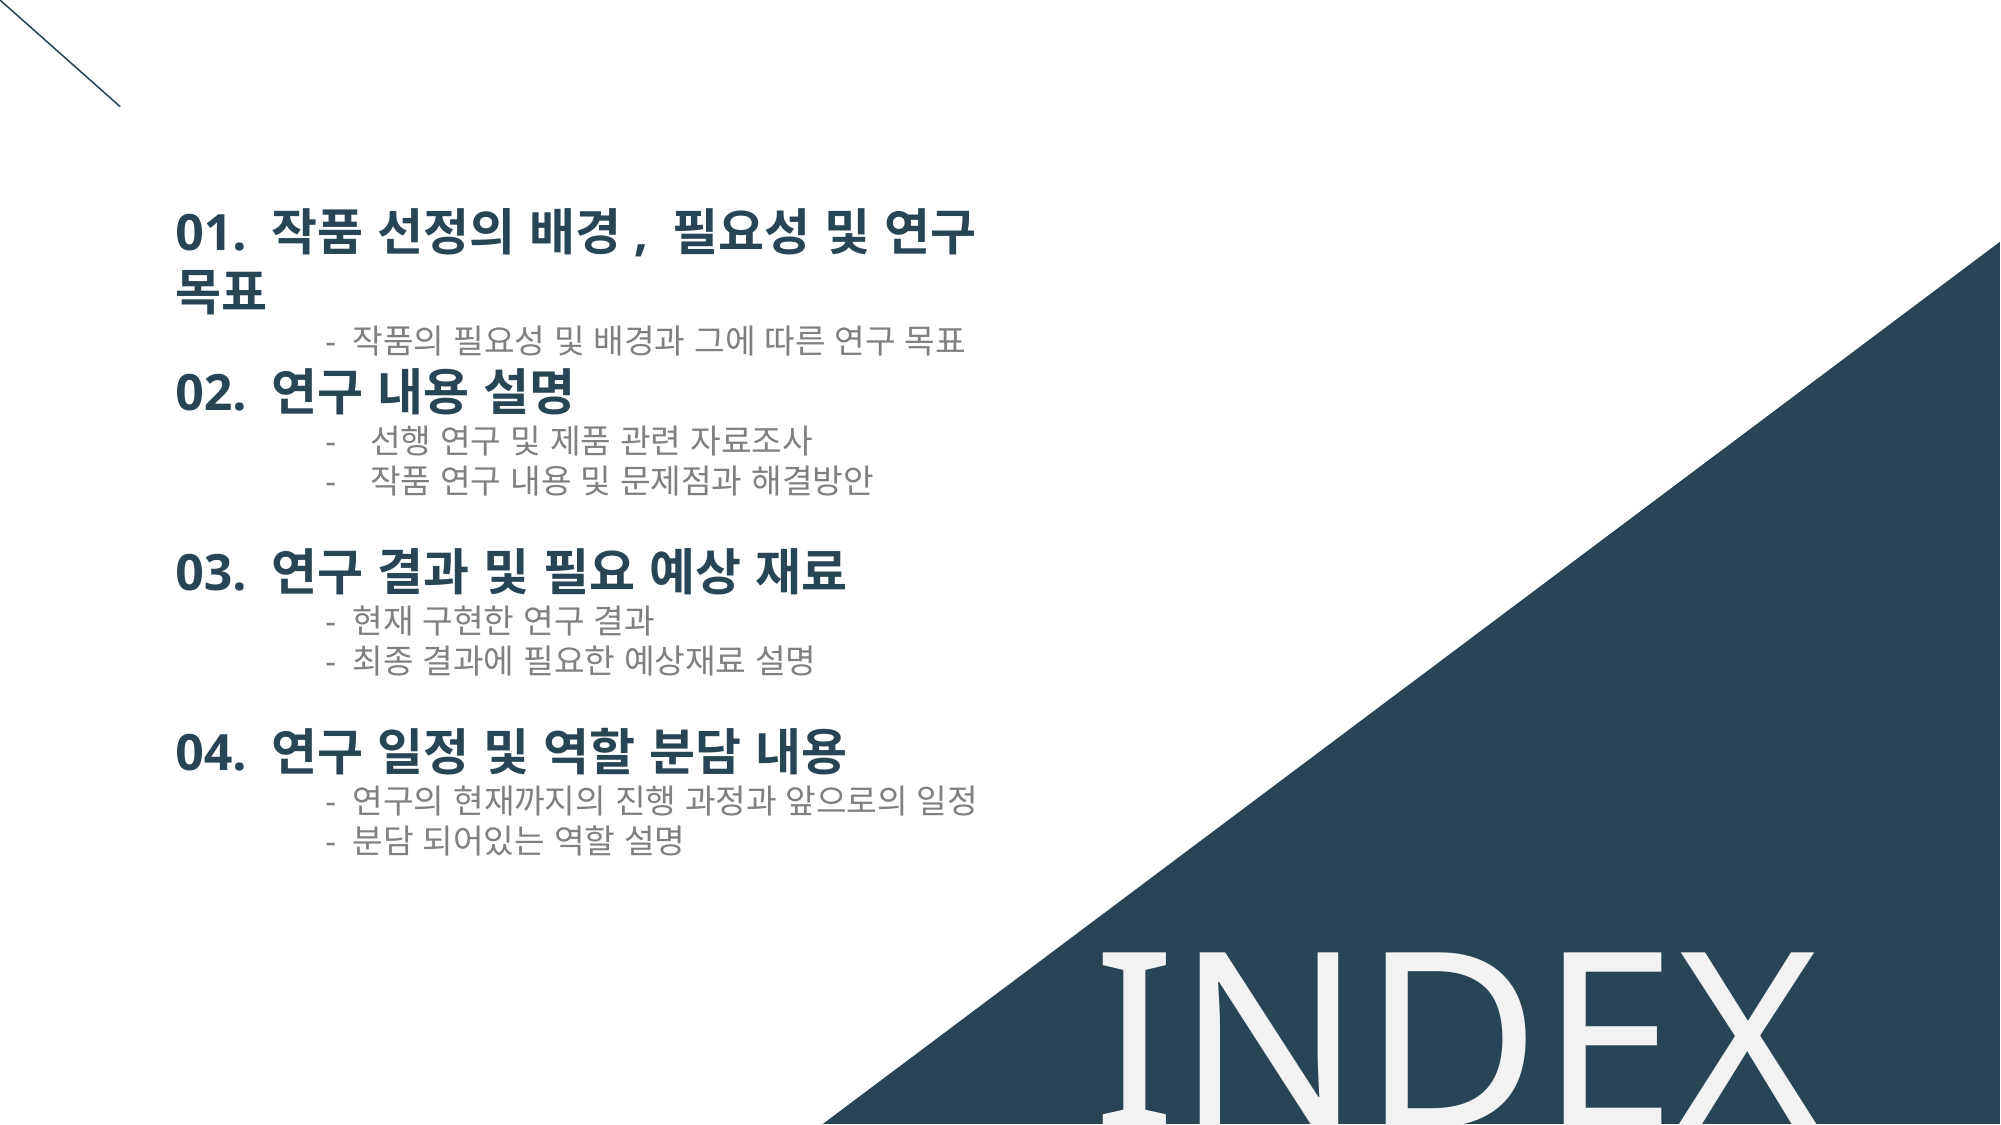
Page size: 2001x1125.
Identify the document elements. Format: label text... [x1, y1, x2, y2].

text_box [0, 0, 121, 107]
text_box [1151, 240, 2000, 1125]
text_box [819, 931, 1078, 1125]
text_box 01. 작품 선정의 배경, 필요성 및 연구 목표 - 작품의 필요성 및 배경과 그에 따른 연구 목표 02. 연구 내용 설명 - 선행 연구 및 제품 관련 자료조사 - 작품 연구 내용 및 문제점과 해결방안 03. 연구 결과 및 필요 예상 재료 - 현재 구현한 연구 결과 - 최종 결과에 필요한 예상재료 설명 04. 연구 일정 및 역할 분담 내용 - 연구의 현재까지의 진행 과정과 앞으로의 일정 - 분담 되어있는 역할 설명 [160, 133, 1041, 908]
text_box INDEX [1078, 876, 1977, 1125]
